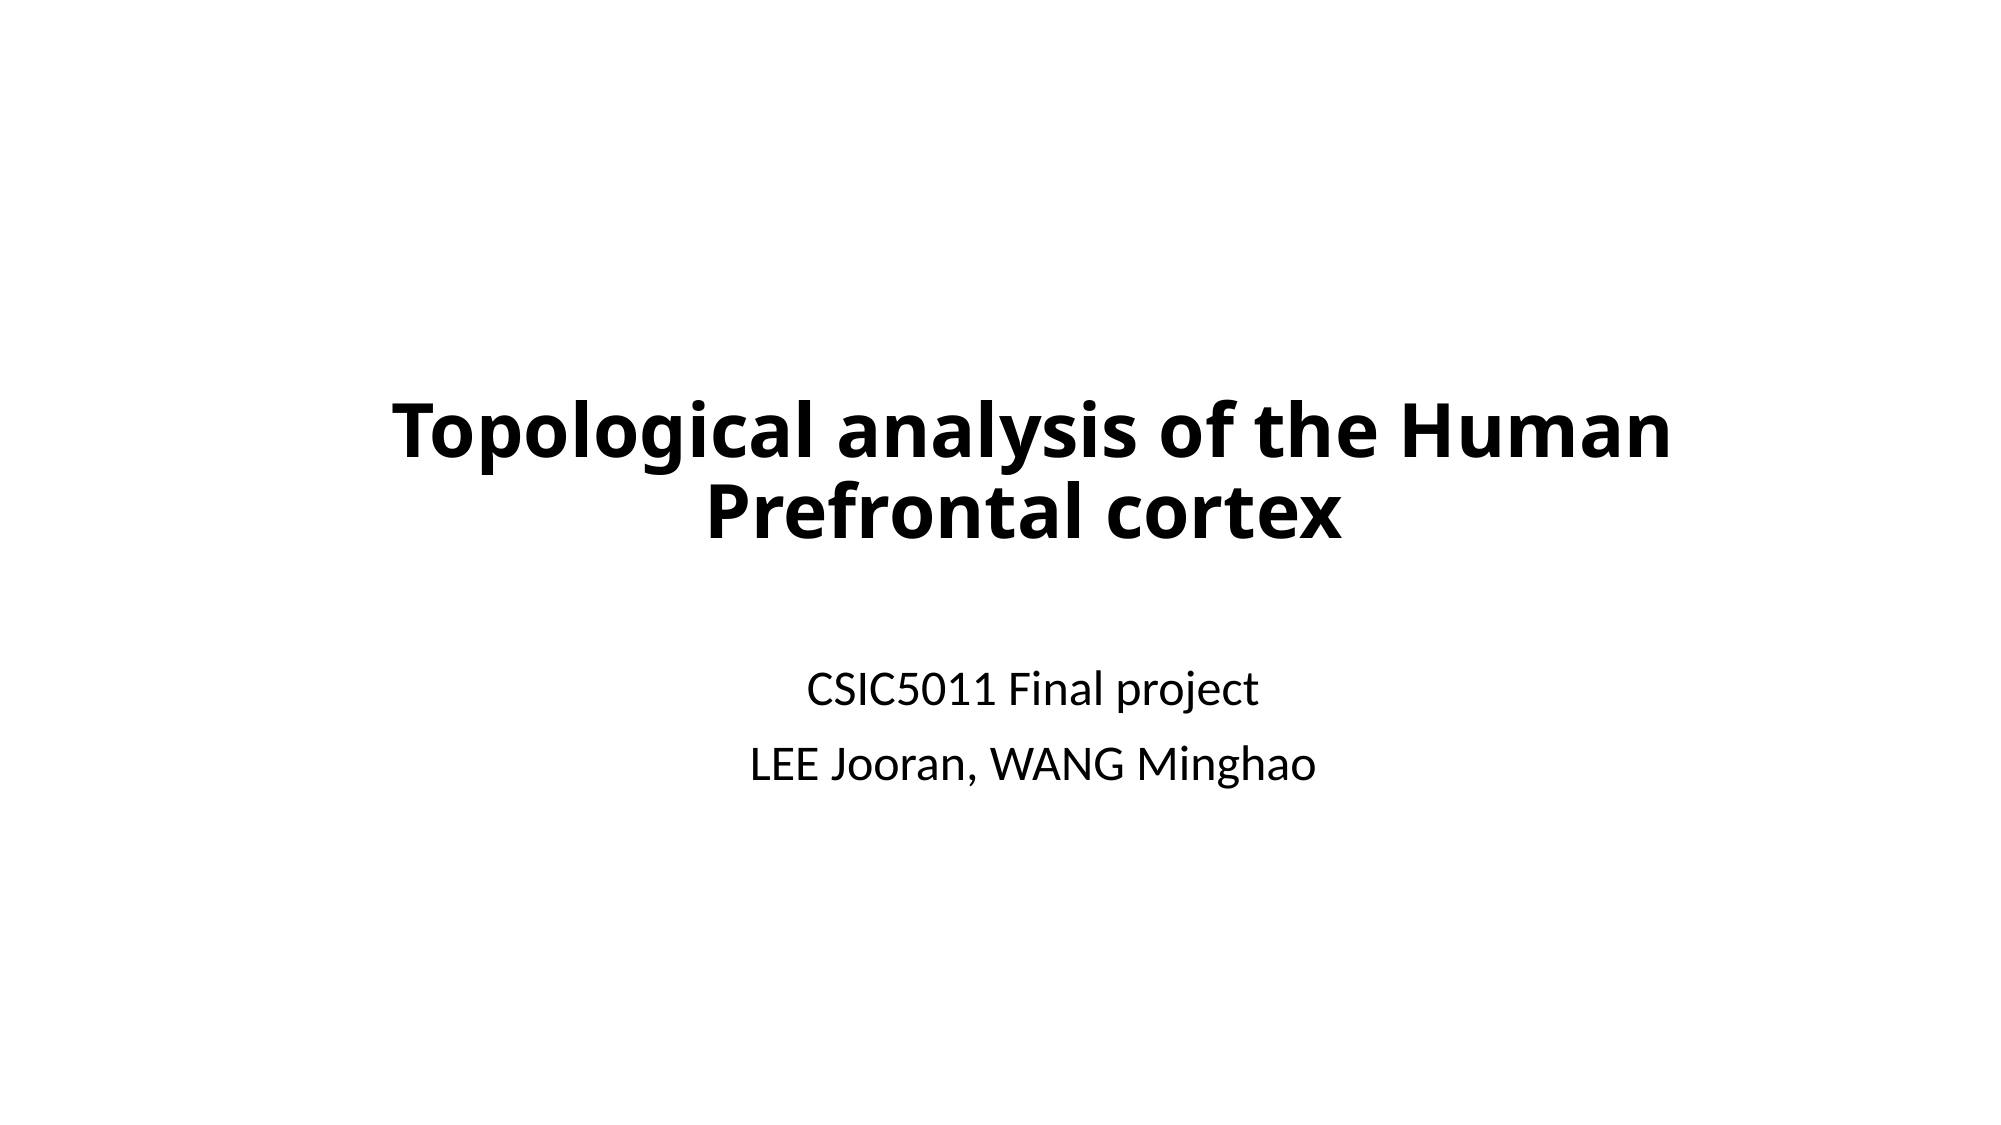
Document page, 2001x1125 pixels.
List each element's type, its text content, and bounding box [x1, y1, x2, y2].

subtitle CSIC5011 Final project LEE Jooran, WANG Minghao [283, 654, 1784, 927]
title Topological analysis of the Human Prefrontal cortex [238, 170, 1829, 563]
